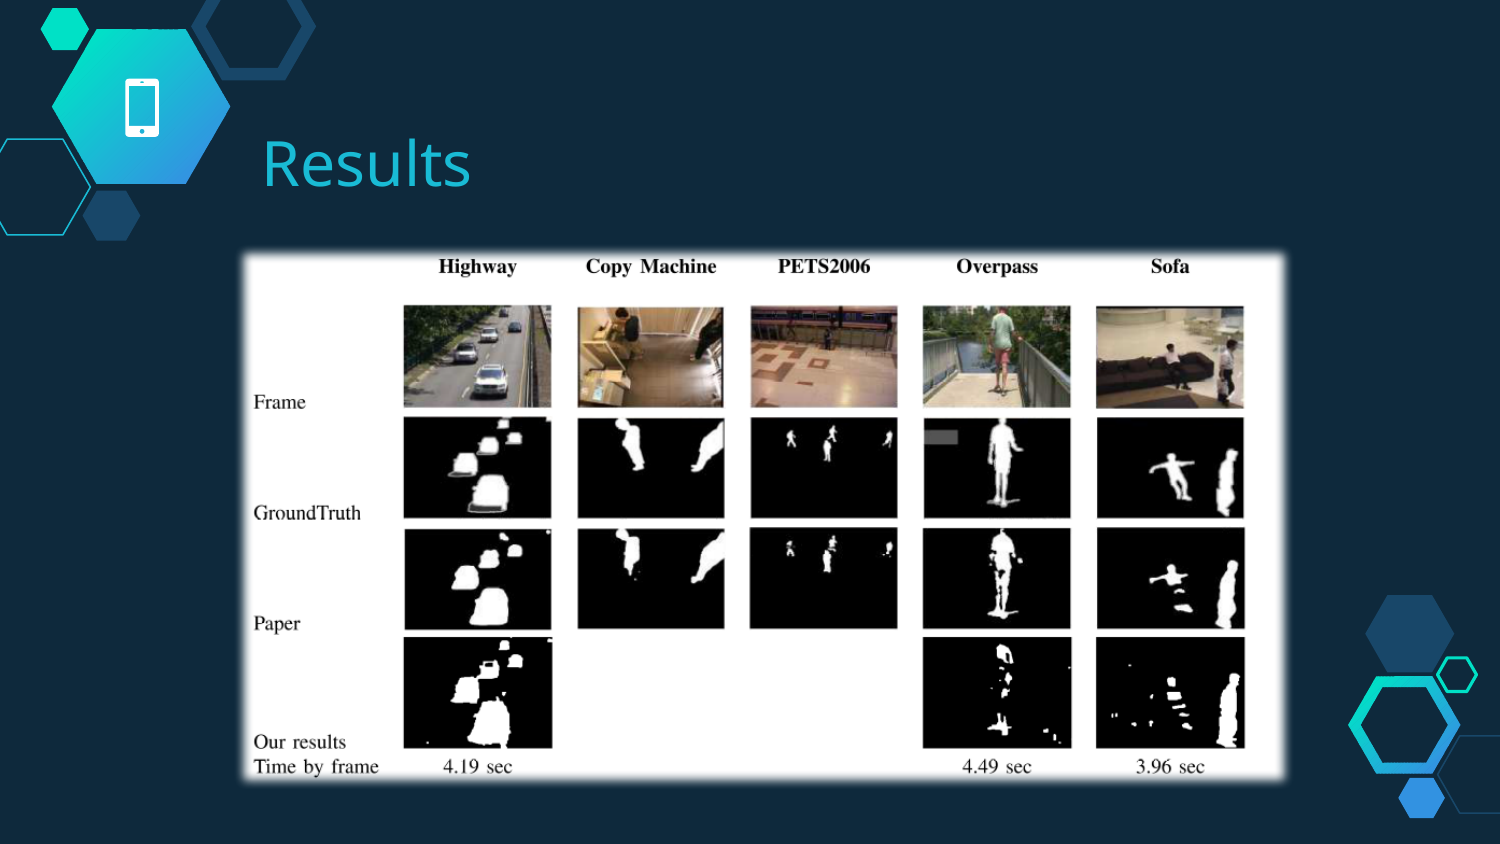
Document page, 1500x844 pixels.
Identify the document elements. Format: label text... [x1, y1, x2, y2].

picture [234, 244, 1295, 791]
text_box Results [246, 108, 1349, 214]
text_box [125, 78, 159, 137]
